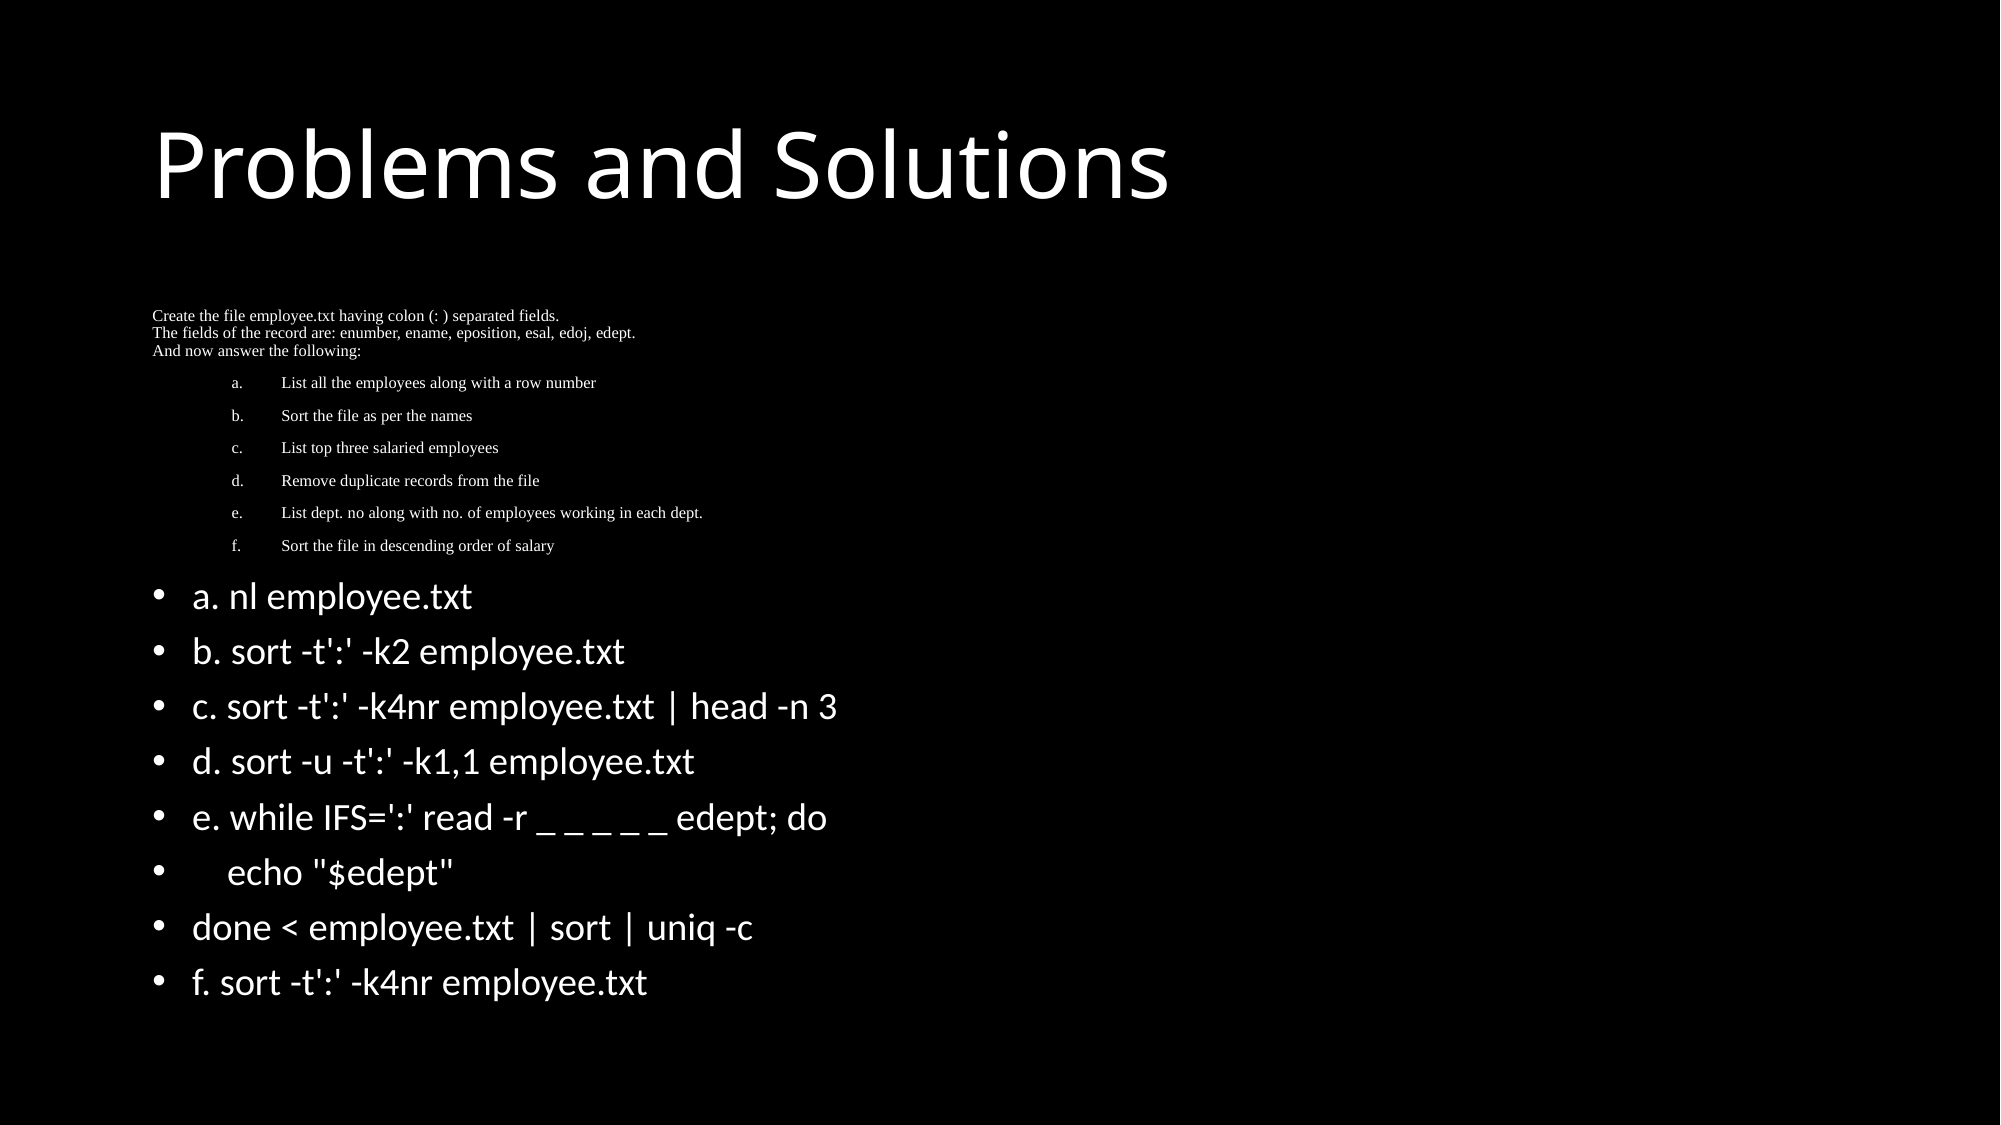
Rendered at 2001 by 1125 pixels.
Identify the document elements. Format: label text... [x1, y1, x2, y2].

title Problems and Solutions [137, 59, 1863, 278]
list Create the file employee.txt having colon (: ) separated fields. The fields of the record are: enumber, ename, eposition, esal, edoj, edept. And now answer the following: List all the employees along with a row number Sort the file as per the names List top three salaried employees Remove duplicate records from the file List dept. no along with no. of employees working in each dept. Sort the file in descending order of salary a. nl employee.txt b. sort -t':' -k2 employee.txt c. sort -t':' -k4nr employee.txt | head -n 3 d. sort -u -t':' -k1,1 employee.txt e. while IFS=':' read -r _ _ _ _ _ edept; do echo "$edept" done < employee.txt | sort | uniq -c f. sort -t':' -k4nr employee.txt [137, 299, 1863, 1014]
